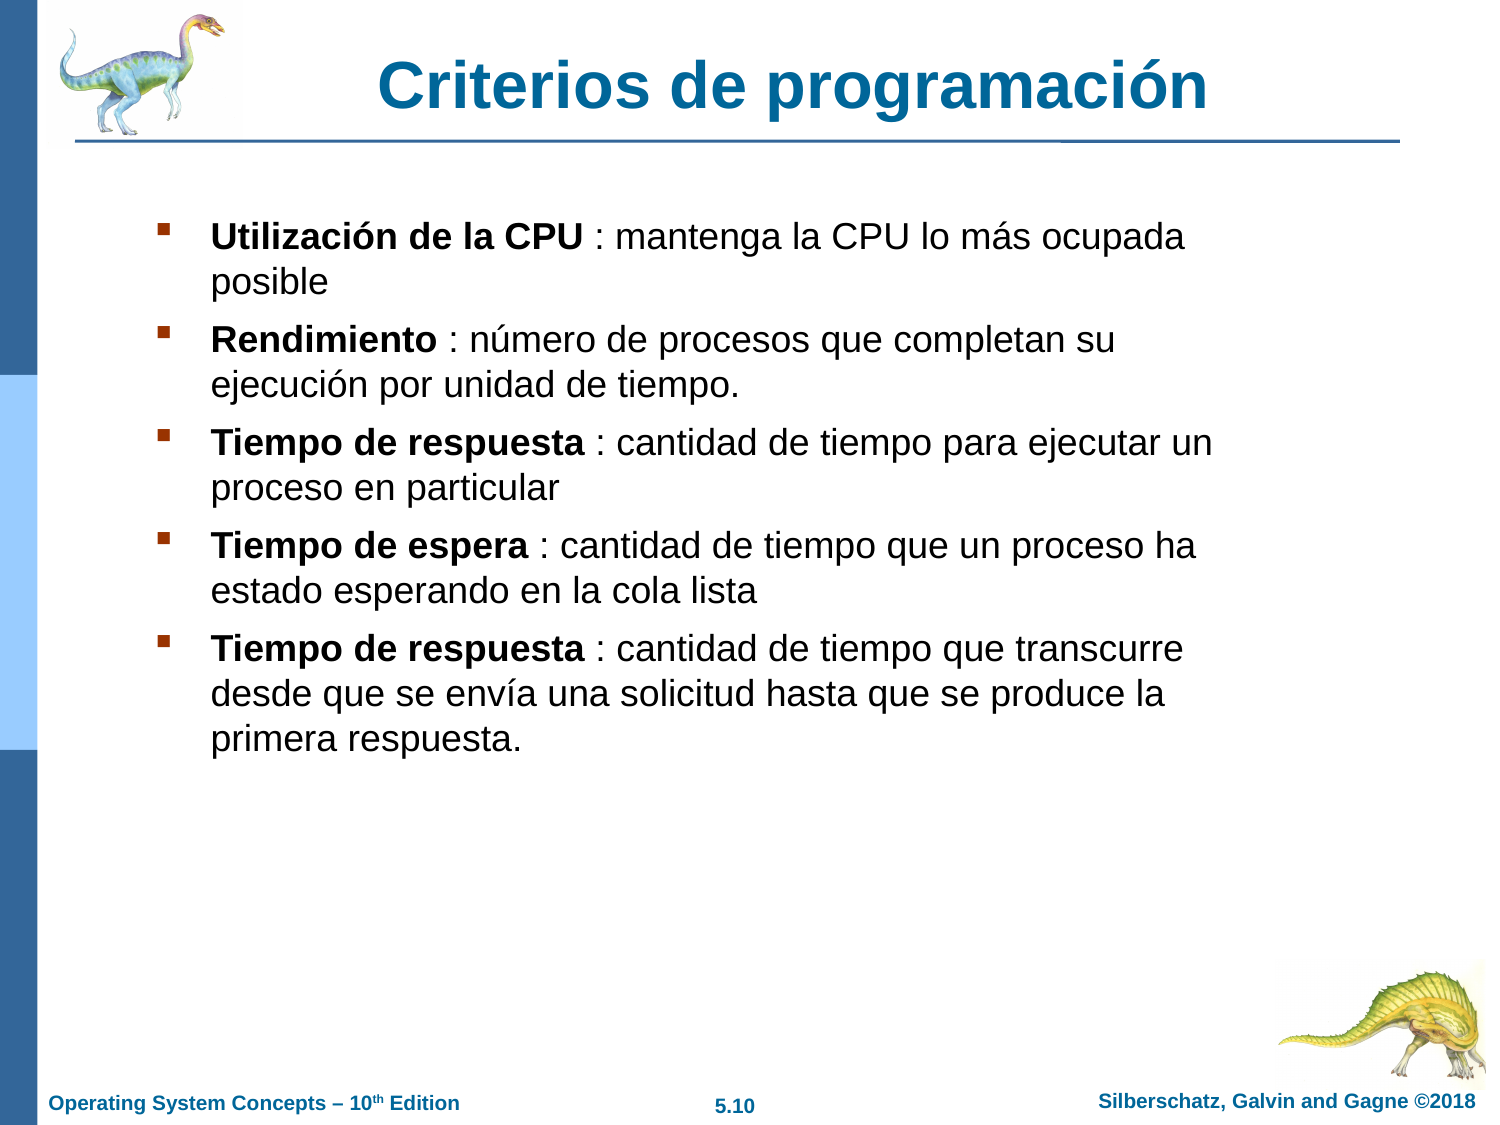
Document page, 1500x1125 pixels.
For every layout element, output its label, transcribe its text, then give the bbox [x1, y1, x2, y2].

picture [46, 0, 243, 149]
list Utilización de la CPU : mantenga la CPU lo más ocupada posible Rendimiento : número de procesos que completan su ejecución por unidad de tiempo. Tiempo de respuesta : cantidad de tiempo para ejecutar un proceso en particular Tiempo de espera : cantidad de tiempo que un proceso ha estado esperando en la cola lista Tiempo de respuesta : cantidad de tiempo que transcurre desde que se envía una solicitud hasta que se produce la primera respuesta. [139, 204, 1238, 1009]
title Criterios de programación [162, 35, 1425, 130]
picture [1275, 959, 1486, 1090]
